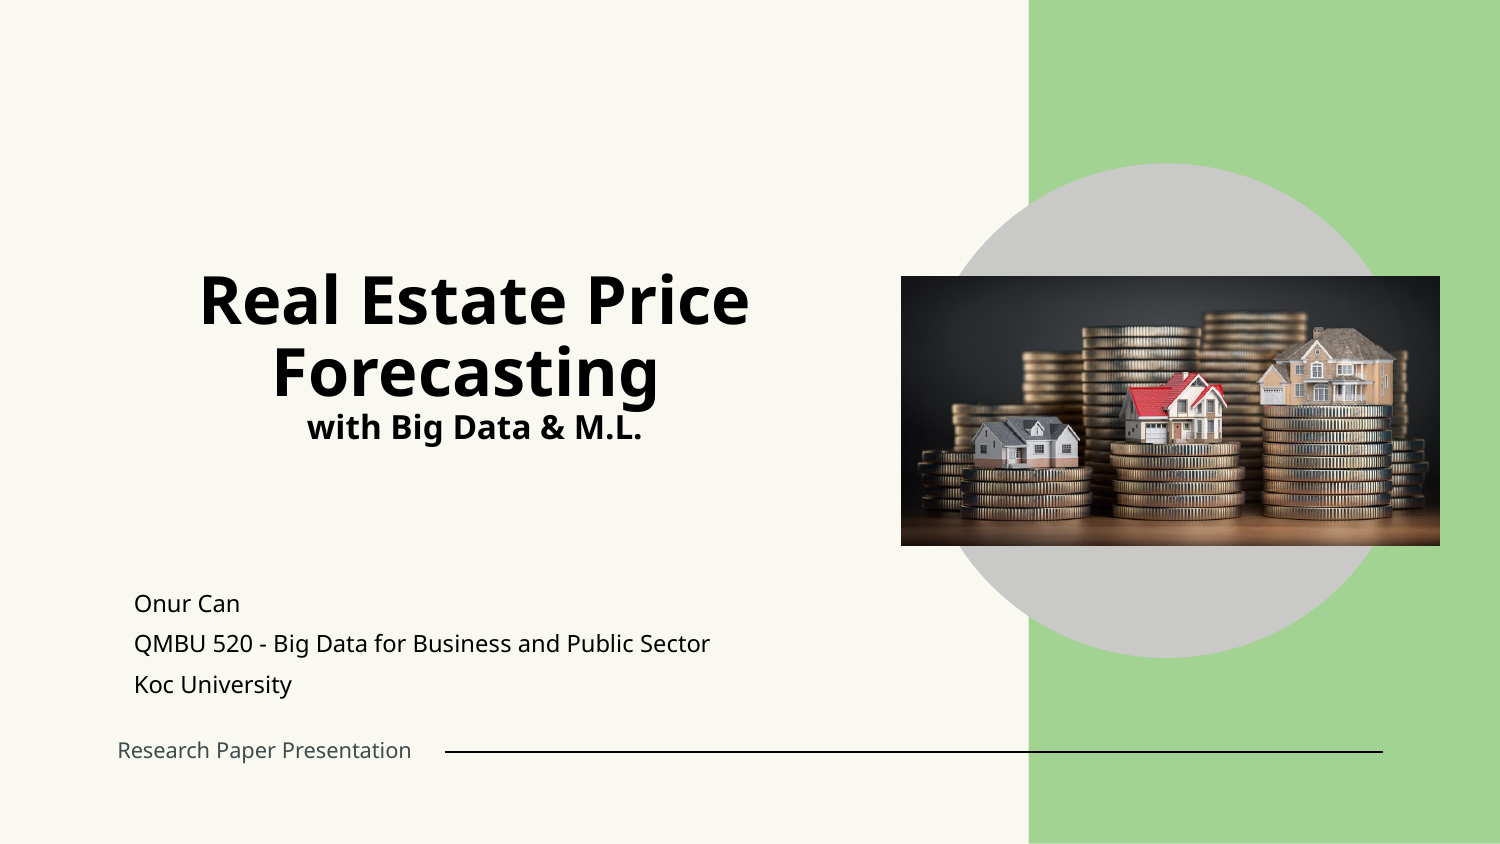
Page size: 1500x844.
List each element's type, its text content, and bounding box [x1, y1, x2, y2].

text_box [957, 162, 1375, 276]
picture [901, 276, 1440, 546]
text_box Research Paper Presentation [54, 732, 475, 802]
title Real Estate Price Forecasting with Big Data & M.L. [0, 259, 959, 754]
subtitle Onur Can QMBU 520 - Big Data for Business and Public Sector Koc University [118, 584, 919, 706]
text_box [958, 546, 1375, 659]
